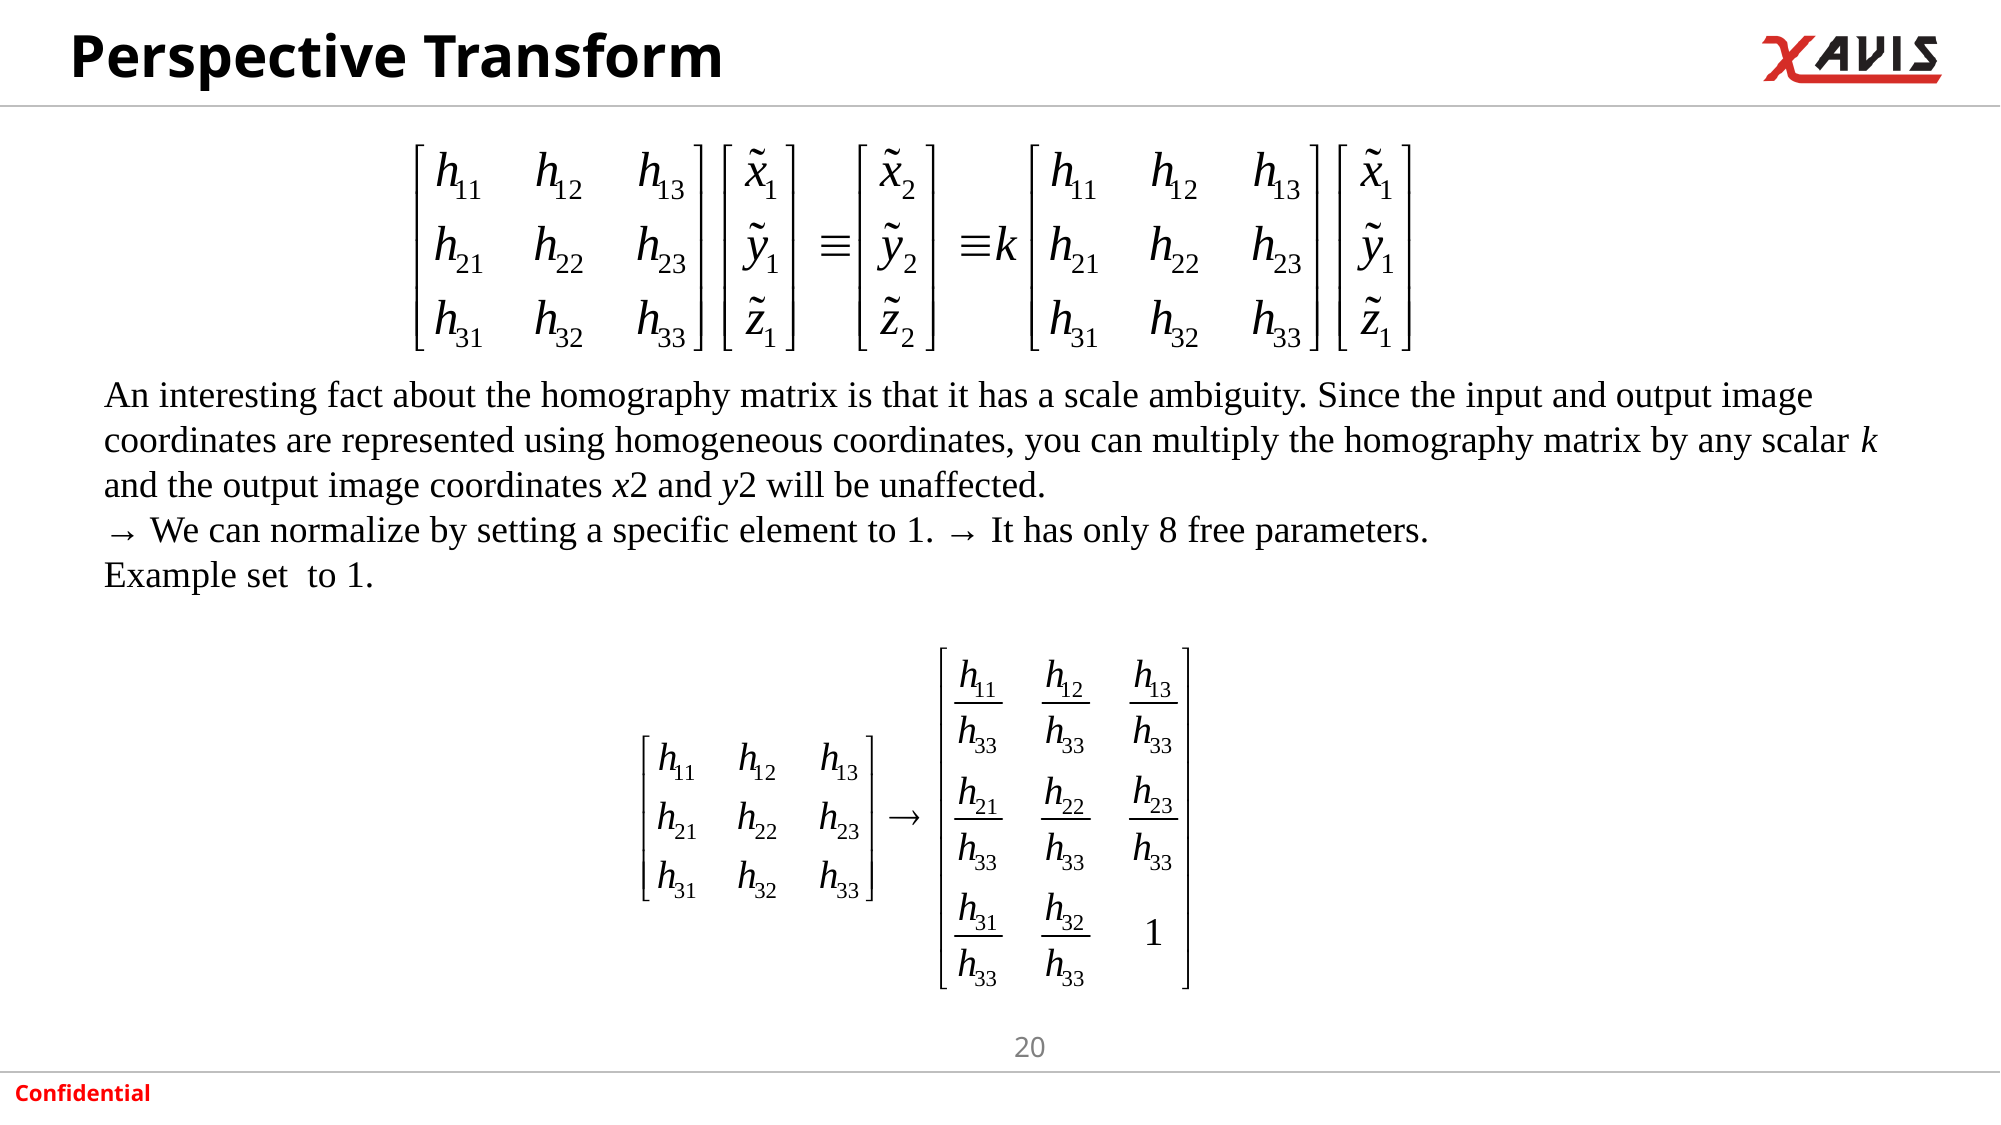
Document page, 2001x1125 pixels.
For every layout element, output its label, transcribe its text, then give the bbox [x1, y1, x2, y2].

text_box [403, 133, 1430, 364]
picture [1756, 26, 1946, 89]
title Perspective Transform [55, 23, 1270, 85]
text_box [632, 641, 1206, 997]
